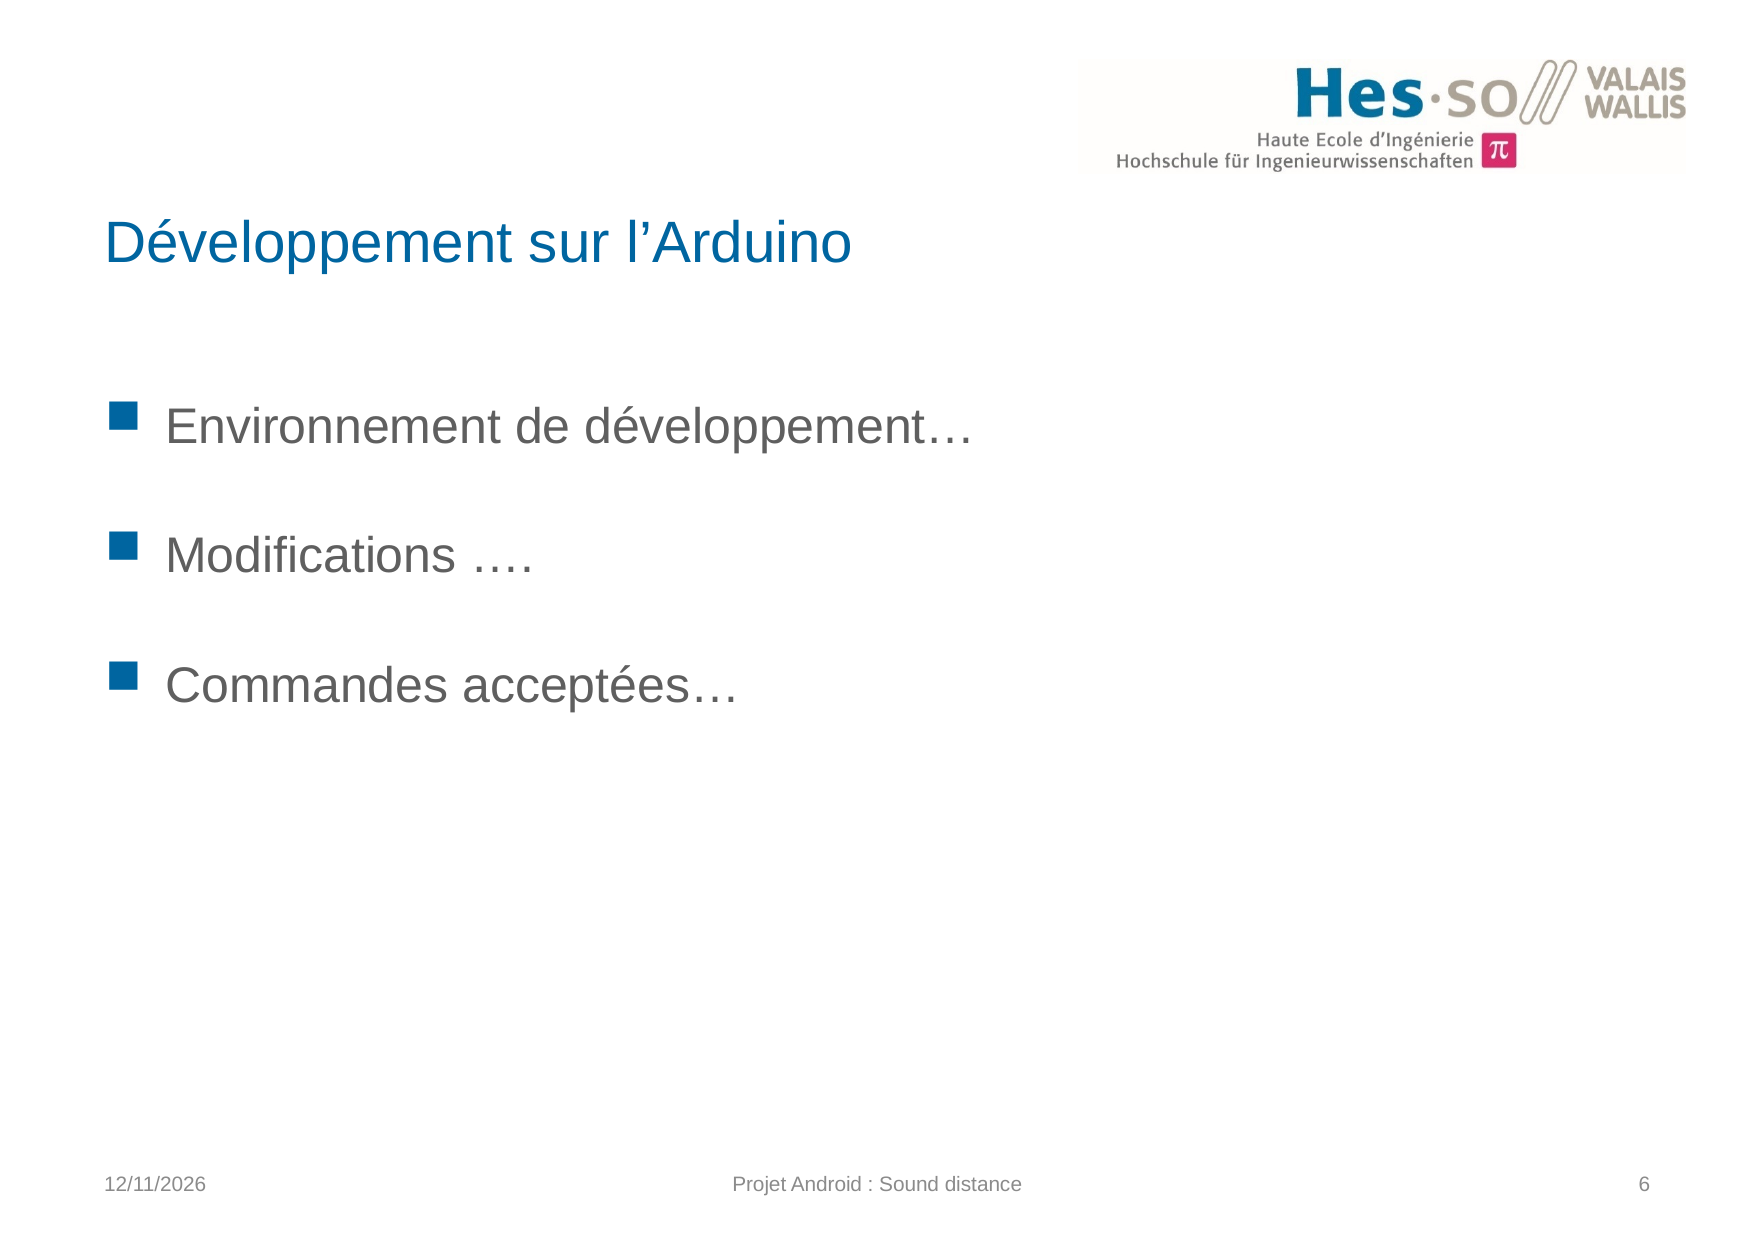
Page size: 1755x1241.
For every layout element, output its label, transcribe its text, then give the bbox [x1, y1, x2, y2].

picture [1078, 59, 1686, 174]
slide_number 6 [1257, 1149, 1667, 1216]
title Développement sur l’Arduino [87, 188, 1667, 290]
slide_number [87, 1149, 498, 1216]
footer Projet Android : Sound distance [599, 1149, 1155, 1216]
list Environnement de développement… Modifications …. Commandes acceptées… [87, 324, 1667, 1108]
